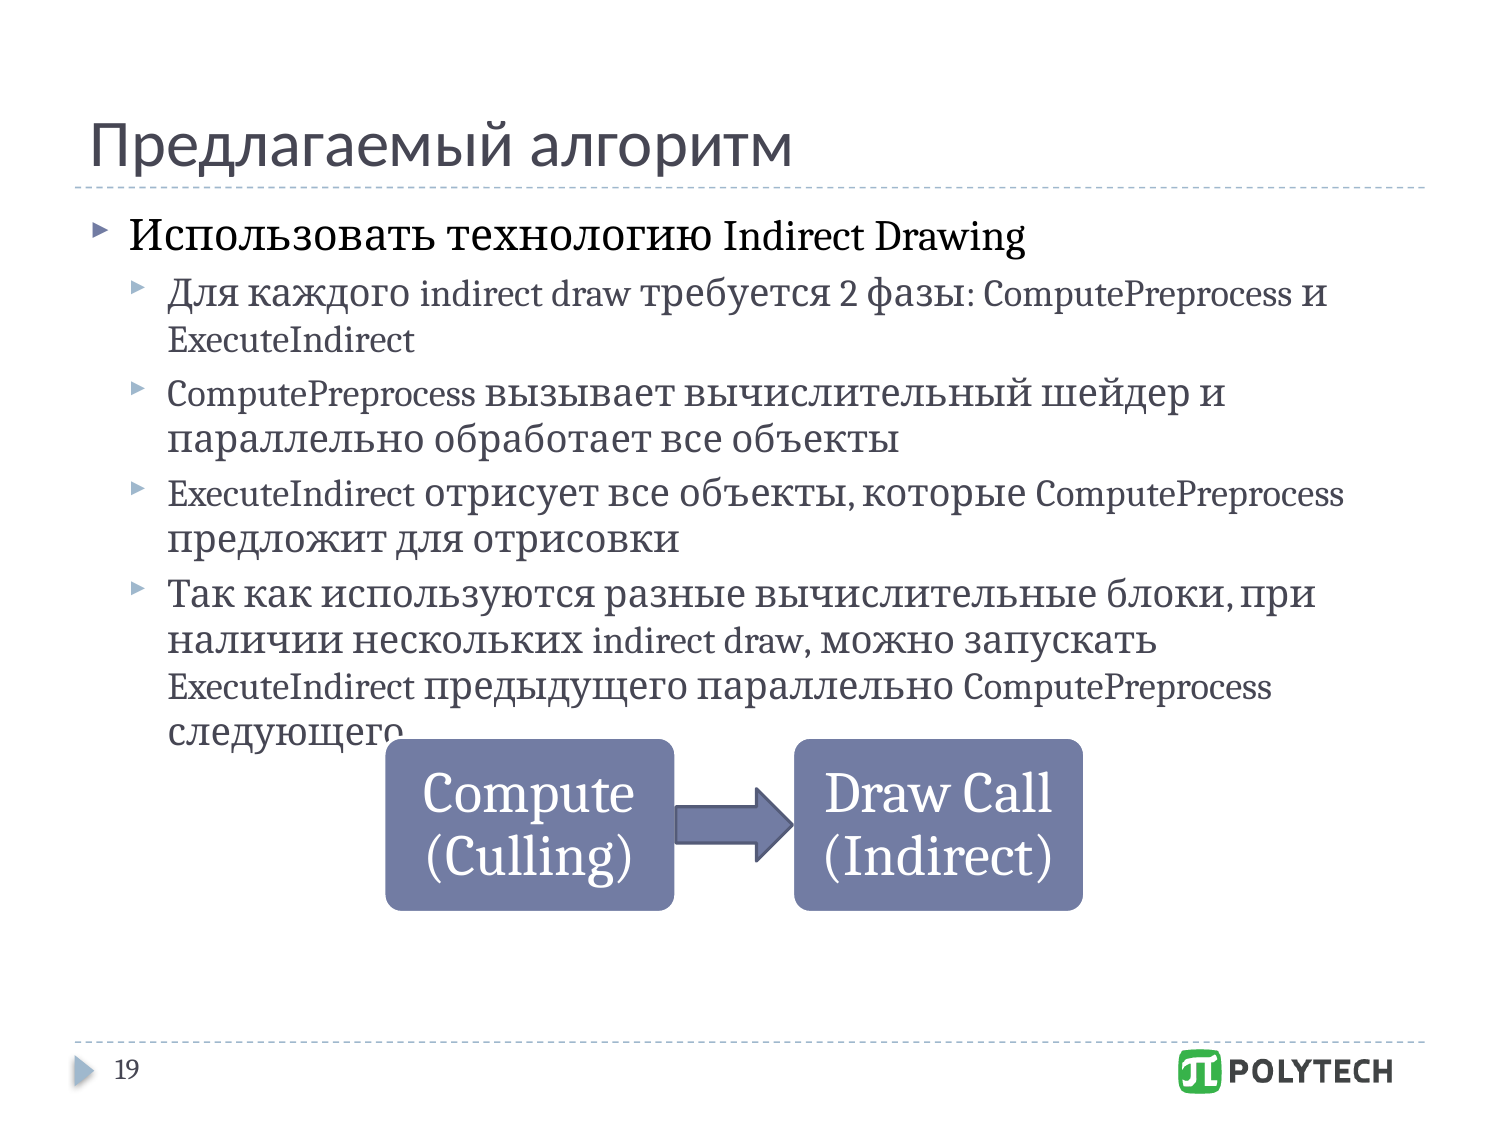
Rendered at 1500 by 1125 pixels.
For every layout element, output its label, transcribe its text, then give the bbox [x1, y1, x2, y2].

slide_number 19 [100, 1042, 426, 1103]
list Использовать технологию Indirect Drawing Для каждого indirect draw требуется 2 фазы: ComputePreprocess и ExecuteIndirect ComputePreprocess вызывает вычислительный шейдер и параллельно обработает все объекты ExecuteIndirect отрисует все объекты, которые ComputePreprocess предложит для отрисовки Так как используются разные вычислительные блоки, при наличии нескольких indirect draw, можно запускать ExecuteIndirect предыдущего параллельно ComputePreprocess следующего. [75, 200, 1425, 764]
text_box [383, 737, 1085, 913]
title Предлагаемый алгоритм [75, 24, 1425, 188]
picture [1166, 1039, 1403, 1103]
